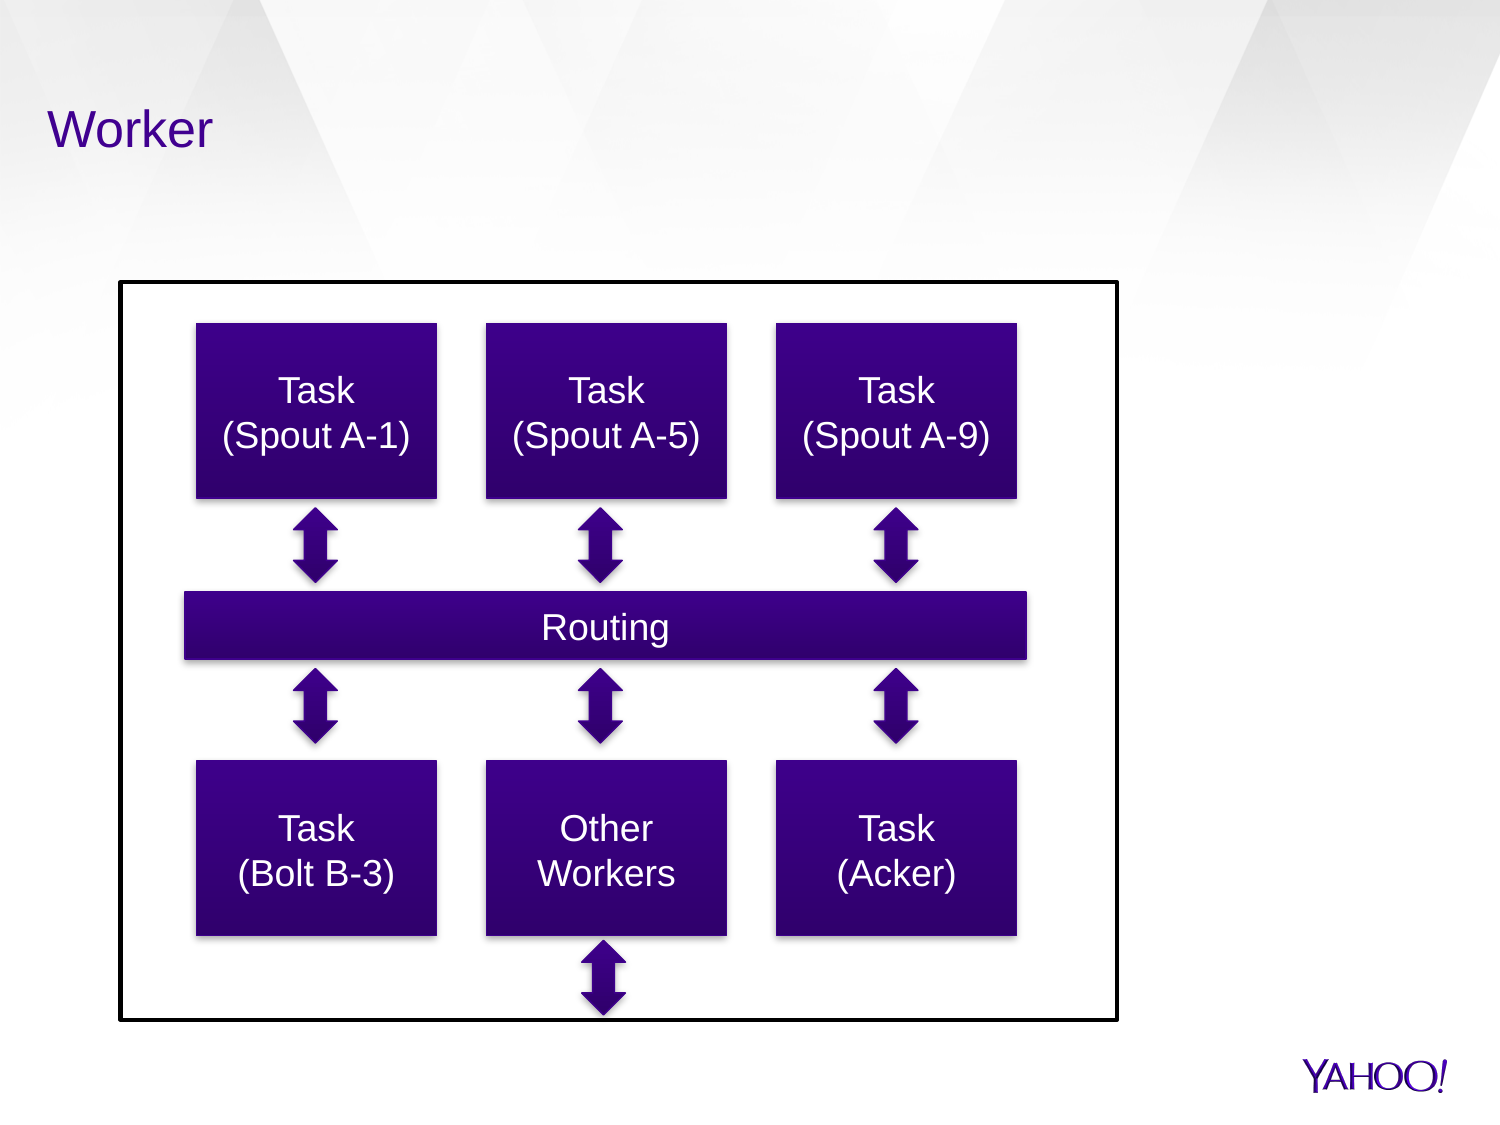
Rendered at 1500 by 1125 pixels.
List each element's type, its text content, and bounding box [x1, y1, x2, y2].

picture [0, 0, 1500, 1125]
text_box [873, 668, 919, 744]
text_box Task (Spout A-1) [196, 323, 437, 499]
text_box Other Workers [486, 760, 727, 936]
text_box Task (Spout A-9) [776, 323, 1017, 499]
text_box [577, 668, 623, 744]
text_box [292, 507, 338, 583]
text_box Task (Acker) [776, 760, 1017, 936]
text_box Task (Bolt B-3) [196, 760, 437, 936]
text_box [581, 939, 627, 1016]
text_box [118, 280, 1119, 1022]
text_box [873, 507, 919, 583]
text_box Routing [184, 591, 1027, 660]
text_box [292, 668, 338, 744]
text_box [577, 507, 623, 583]
text_box Task (Spout A-5) [486, 323, 727, 499]
title Worker [46, 95, 1446, 274]
